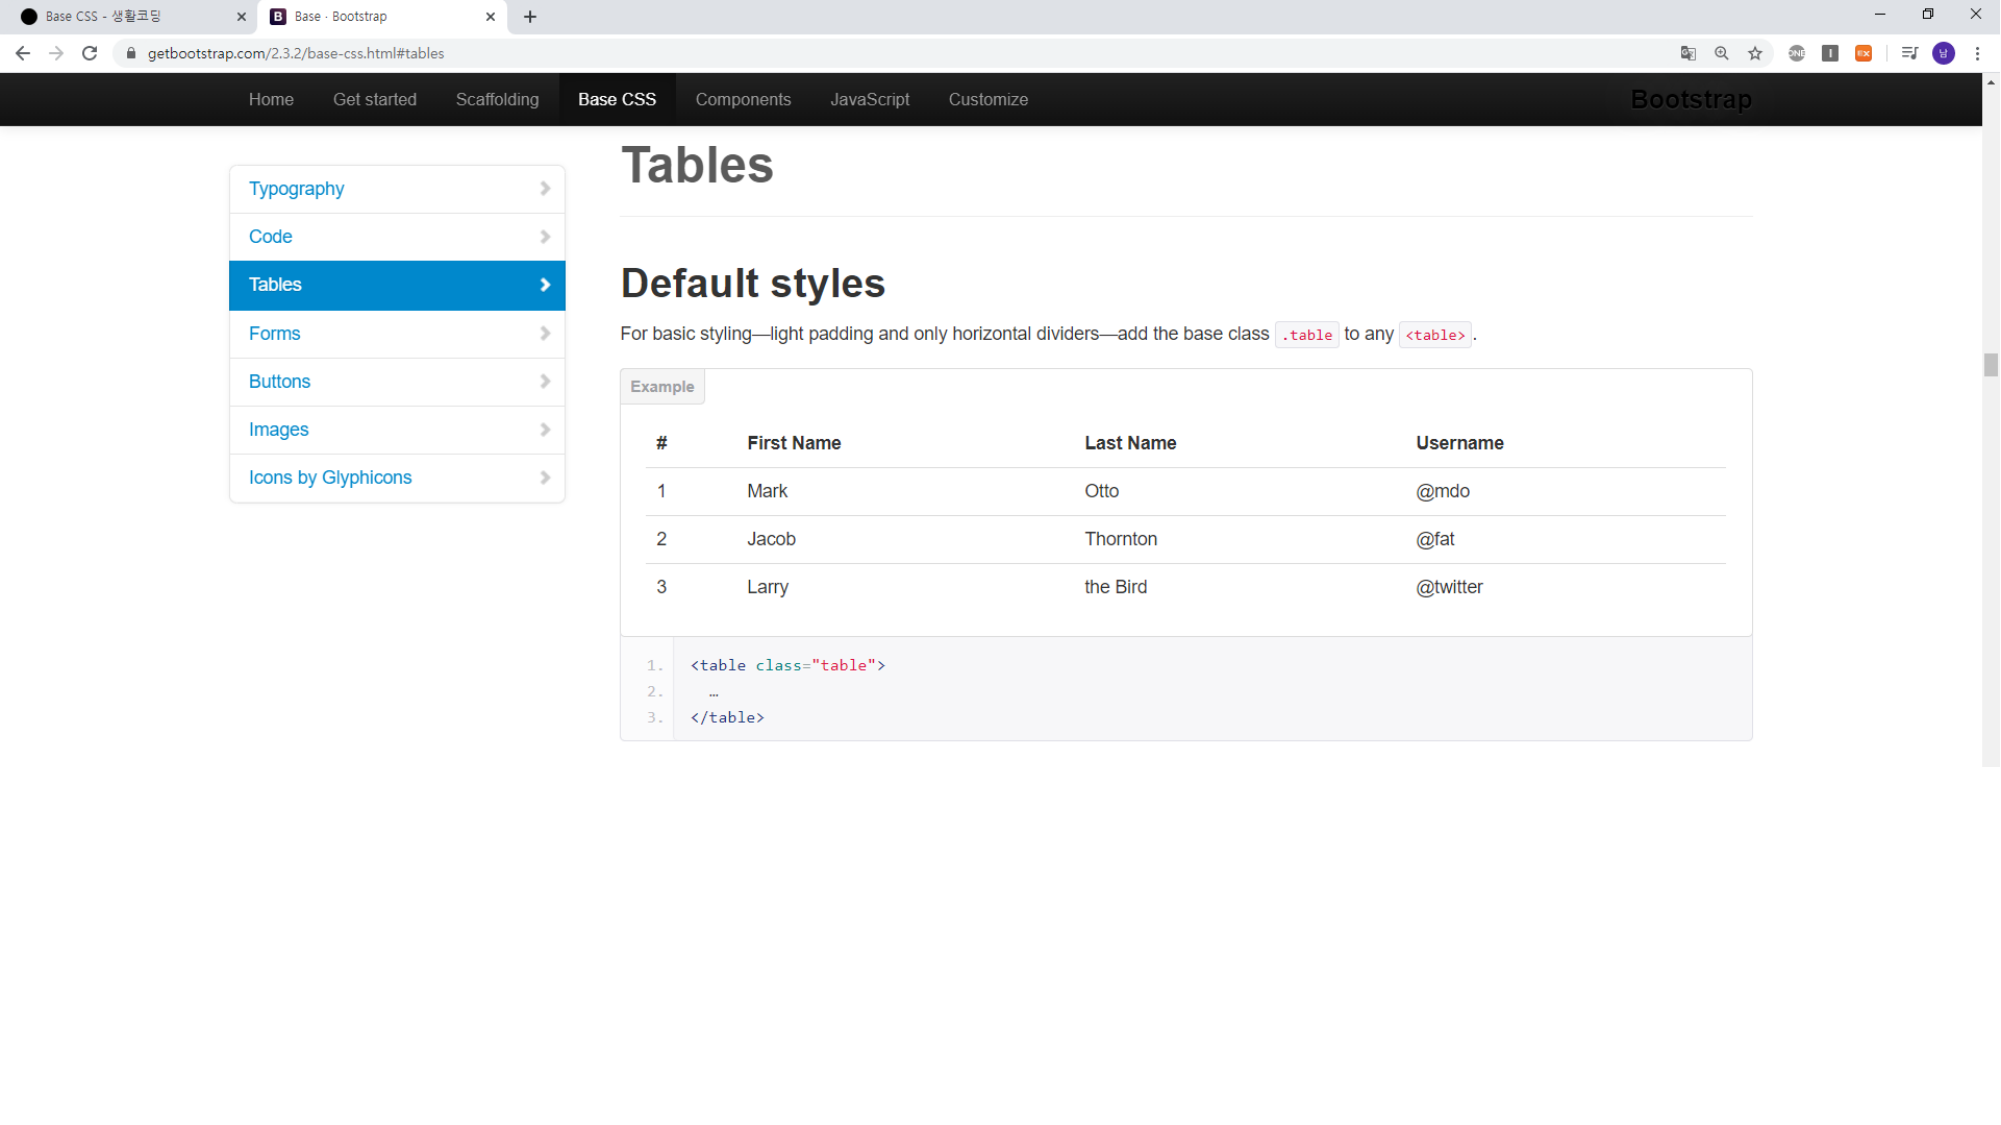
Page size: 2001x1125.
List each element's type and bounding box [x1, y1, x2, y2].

picture [0, 0, 2000, 767]
